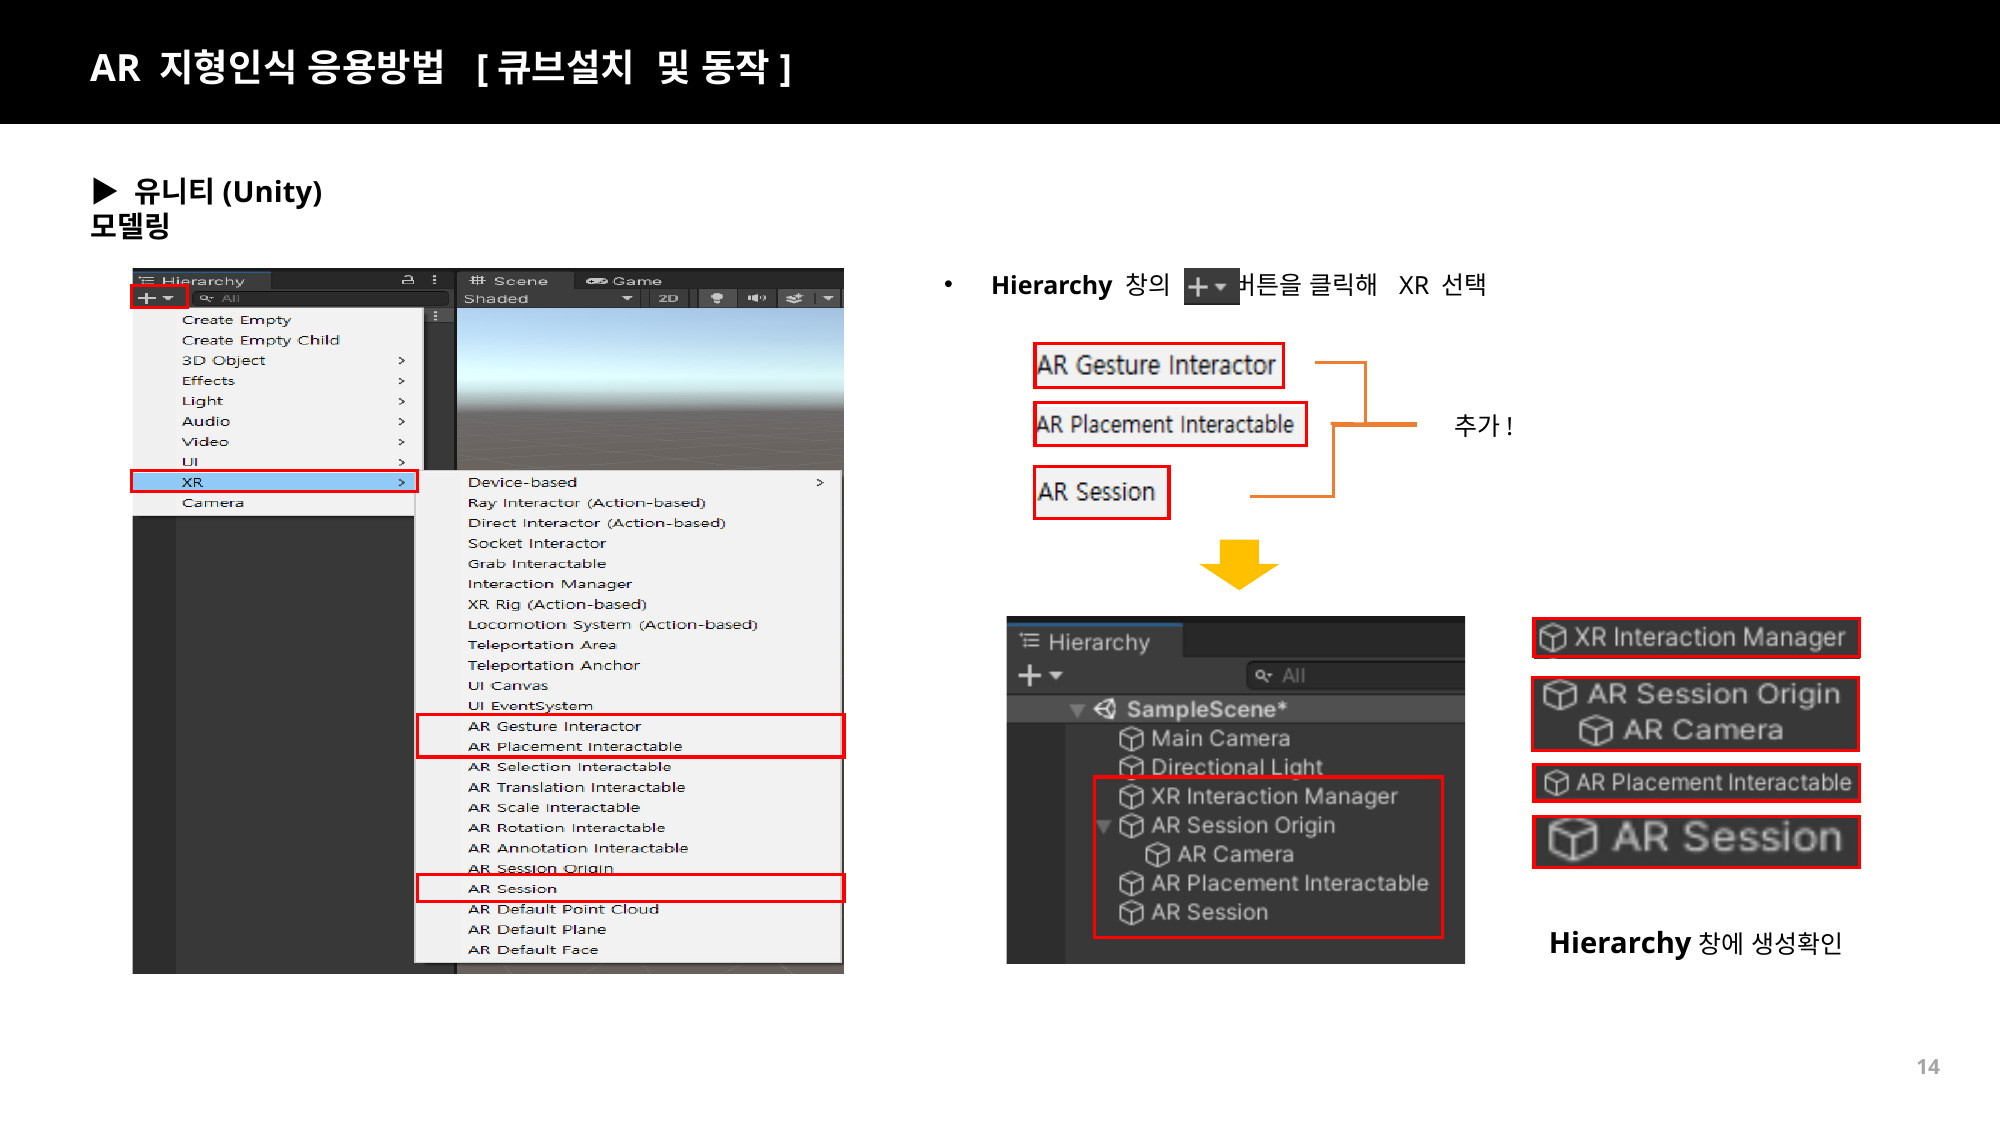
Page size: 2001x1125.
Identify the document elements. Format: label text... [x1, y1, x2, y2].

text_box AR 지형인식 응용방법 [큐브설치 및 동작] [75, 36, 876, 97]
picture [1006, 616, 1466, 964]
text_box [1033, 401, 1308, 425]
picture [1533, 816, 1860, 868]
text_box 14 [1901, 1046, 1956, 1087]
text_box ▶ 유니티(Unity) 모델링 [75, 166, 426, 252]
text_box [0, 0, 2000, 125]
picture [1533, 677, 1860, 751]
picture [1034, 465, 1170, 519]
text_box 추가! [1439, 402, 1525, 448]
picture [1032, 343, 1284, 390]
picture [1184, 268, 1240, 305]
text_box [1314, 362, 1417, 425]
text_box [1199, 539, 1280, 591]
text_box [1249, 425, 1417, 497]
text_box Hierarchy창에 생성확인 [1534, 916, 1870, 967]
text_box Hierarchy 창의 버튼을 클릭해 XR 선택 [929, 262, 1525, 307]
picture [1533, 766, 1860, 802]
picture [1032, 407, 1307, 448]
picture [132, 268, 844, 974]
text_box [1532, 763, 1861, 803]
picture [1533, 619, 1860, 659]
